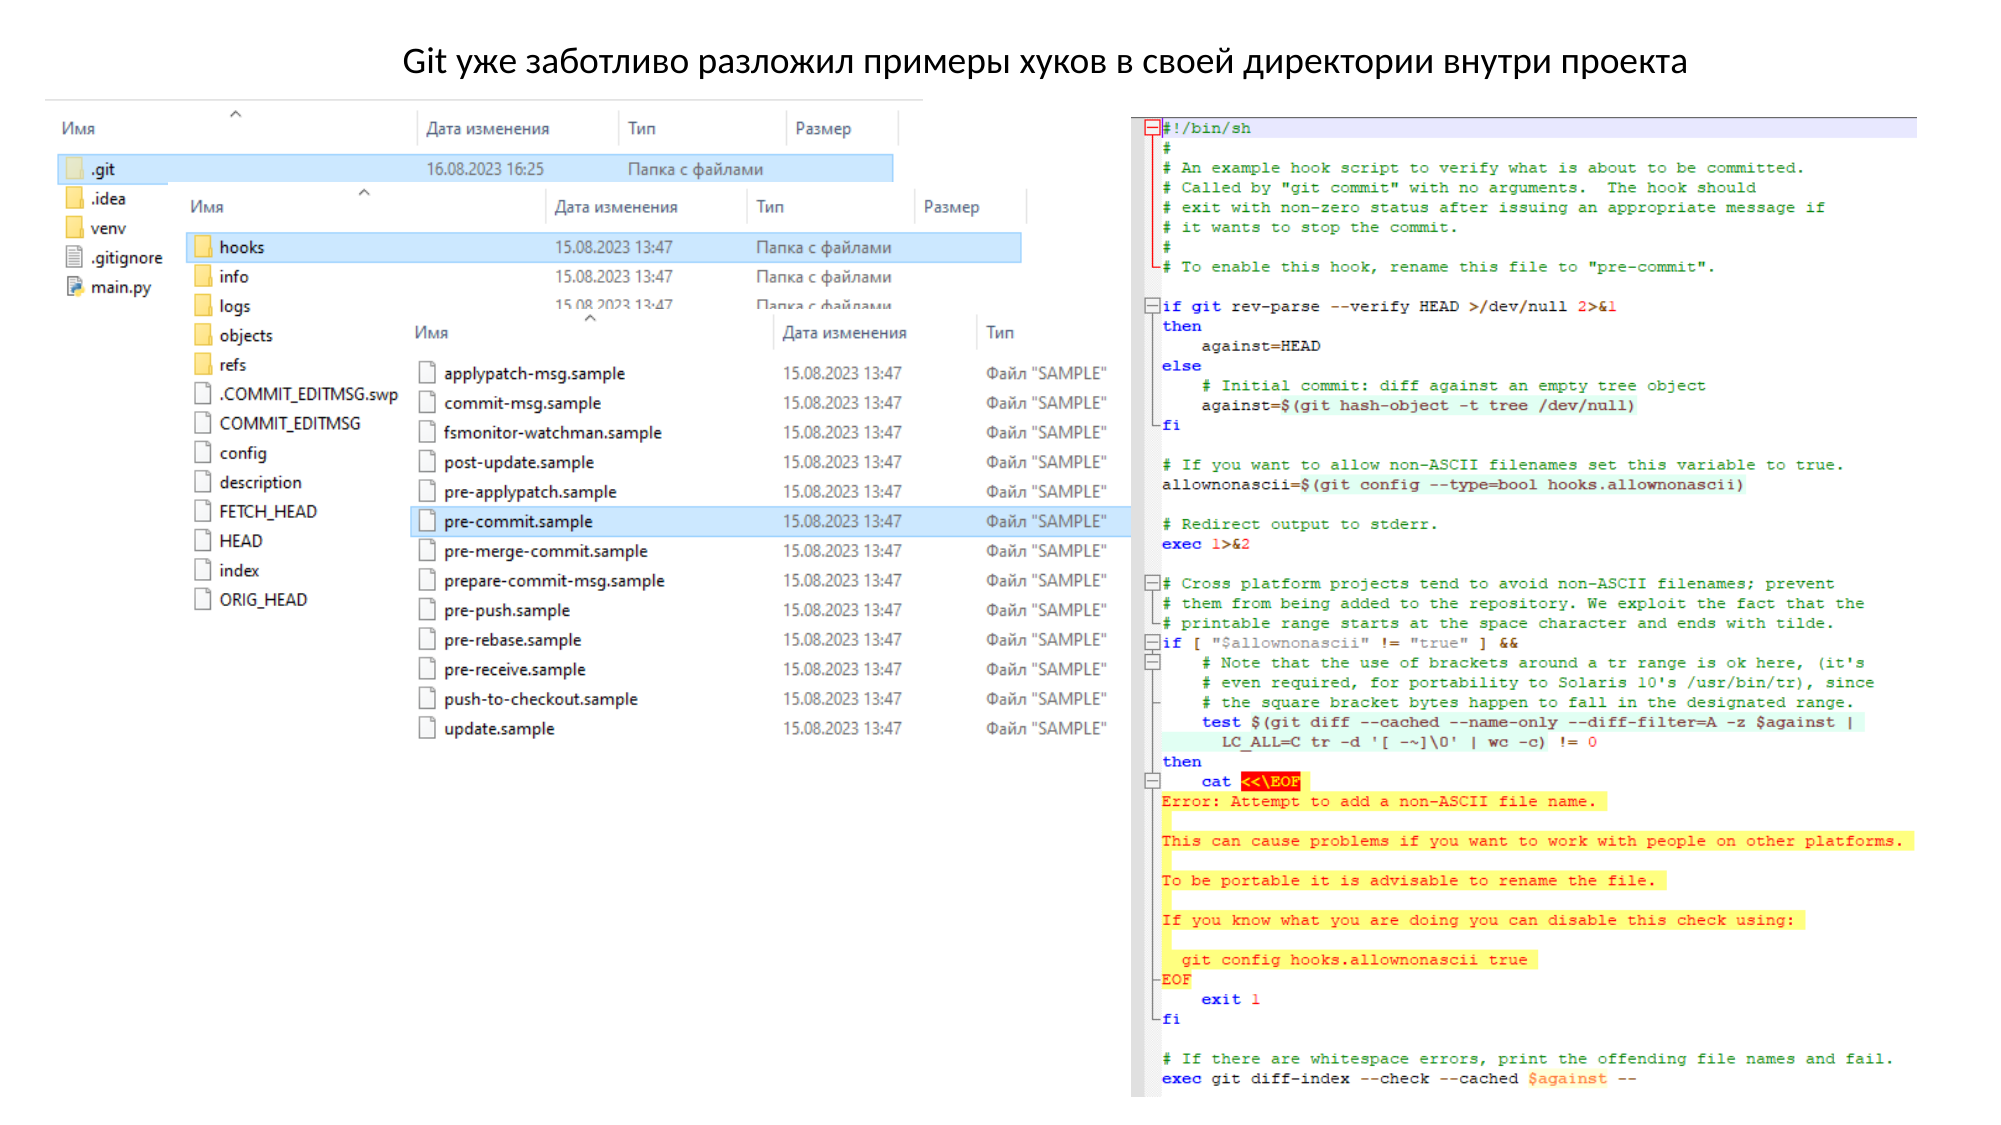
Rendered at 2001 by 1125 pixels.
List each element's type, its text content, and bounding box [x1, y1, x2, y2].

text_box Git уже заботливо разложил примеры хуков в своей директории внутри проекта [387, 28, 1705, 89]
picture [45, 98, 1917, 1097]
